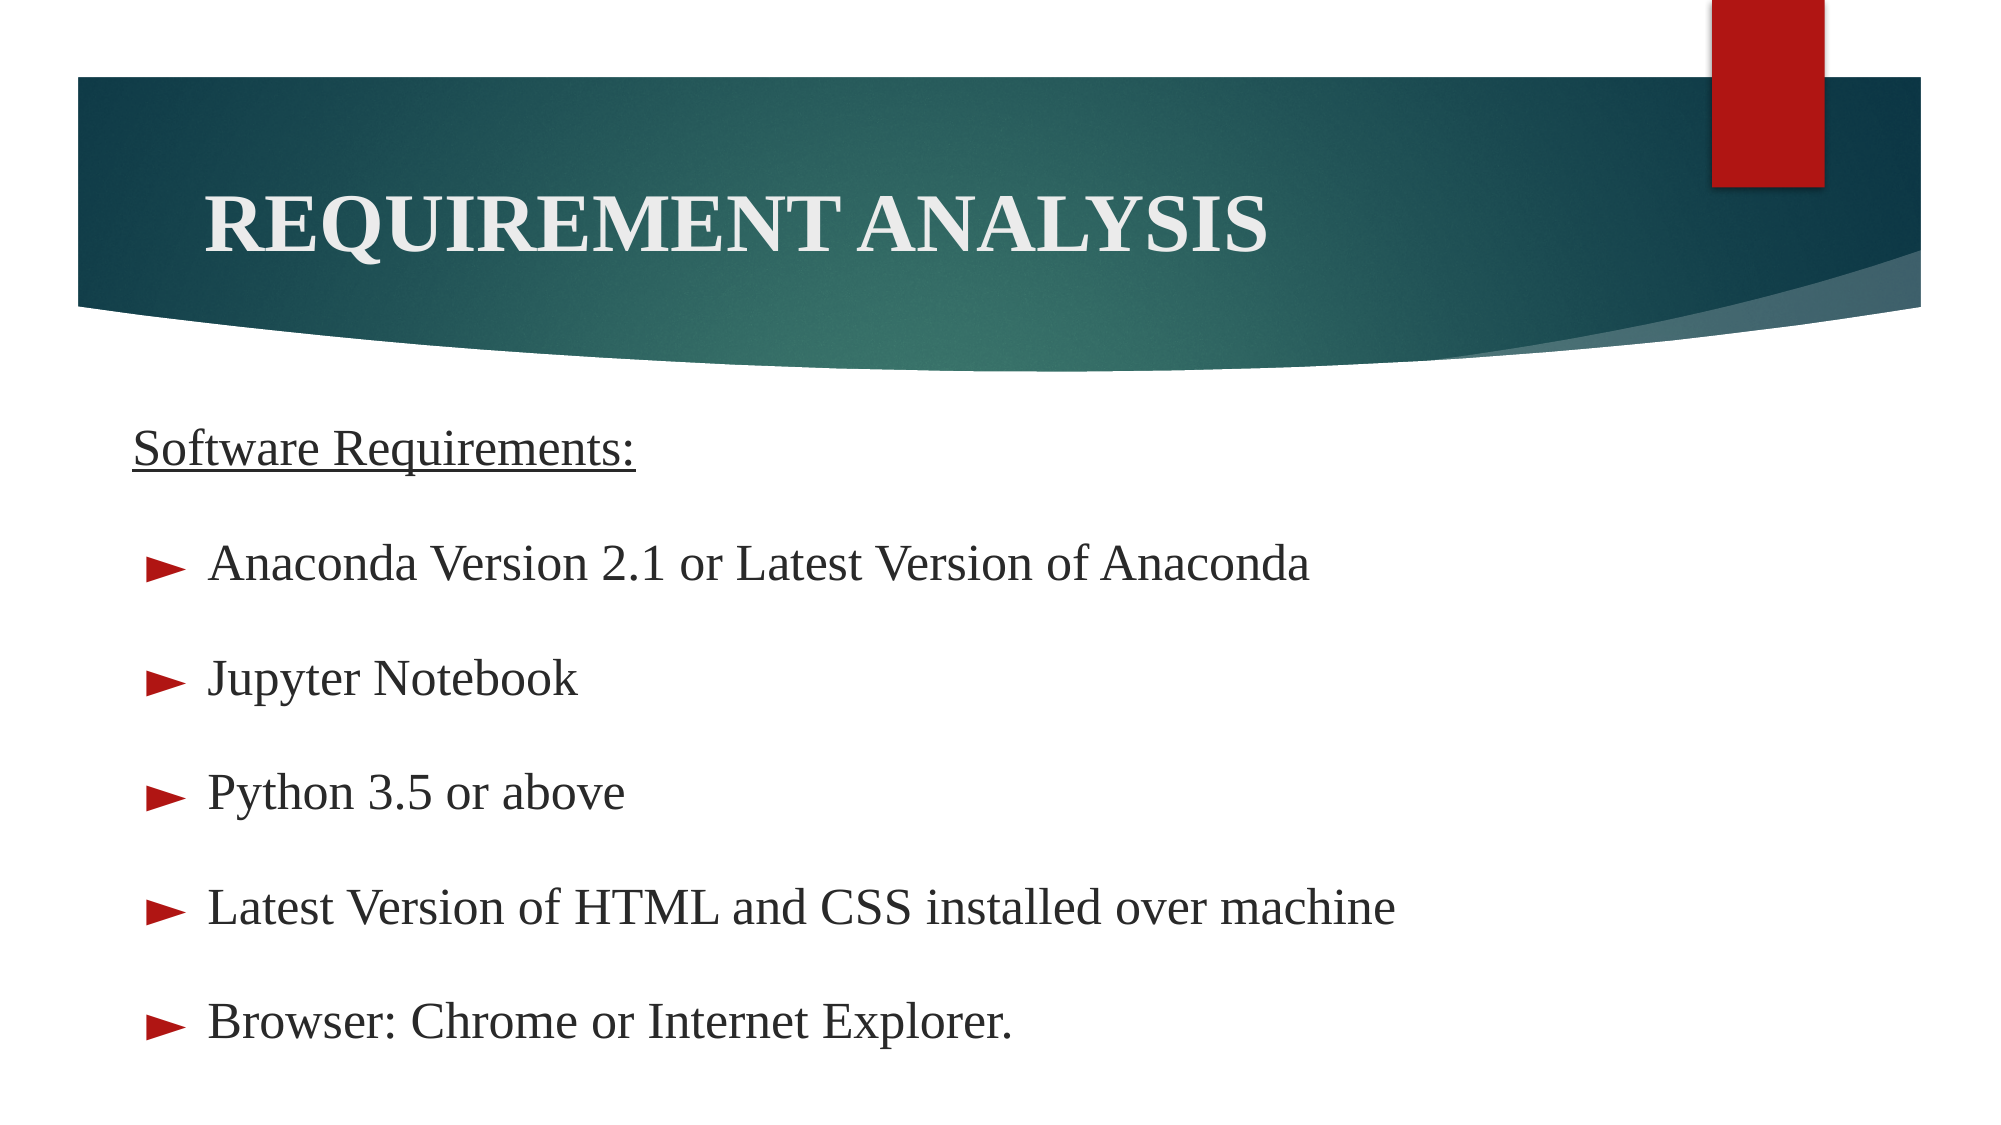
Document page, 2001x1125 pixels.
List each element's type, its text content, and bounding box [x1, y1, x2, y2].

title REQUIREMENT ANALYSIS [189, 159, 1638, 276]
picture [79, 78, 1920, 371]
list Software Requirements: Anaconda Version 2.1 or Latest Version of Anaconda Jupyter Notebook Python 3.5 or above Latest Version of HTML and CSS installed over machine Browser: Chrome or Internet Explorer. [117, 375, 1881, 1124]
